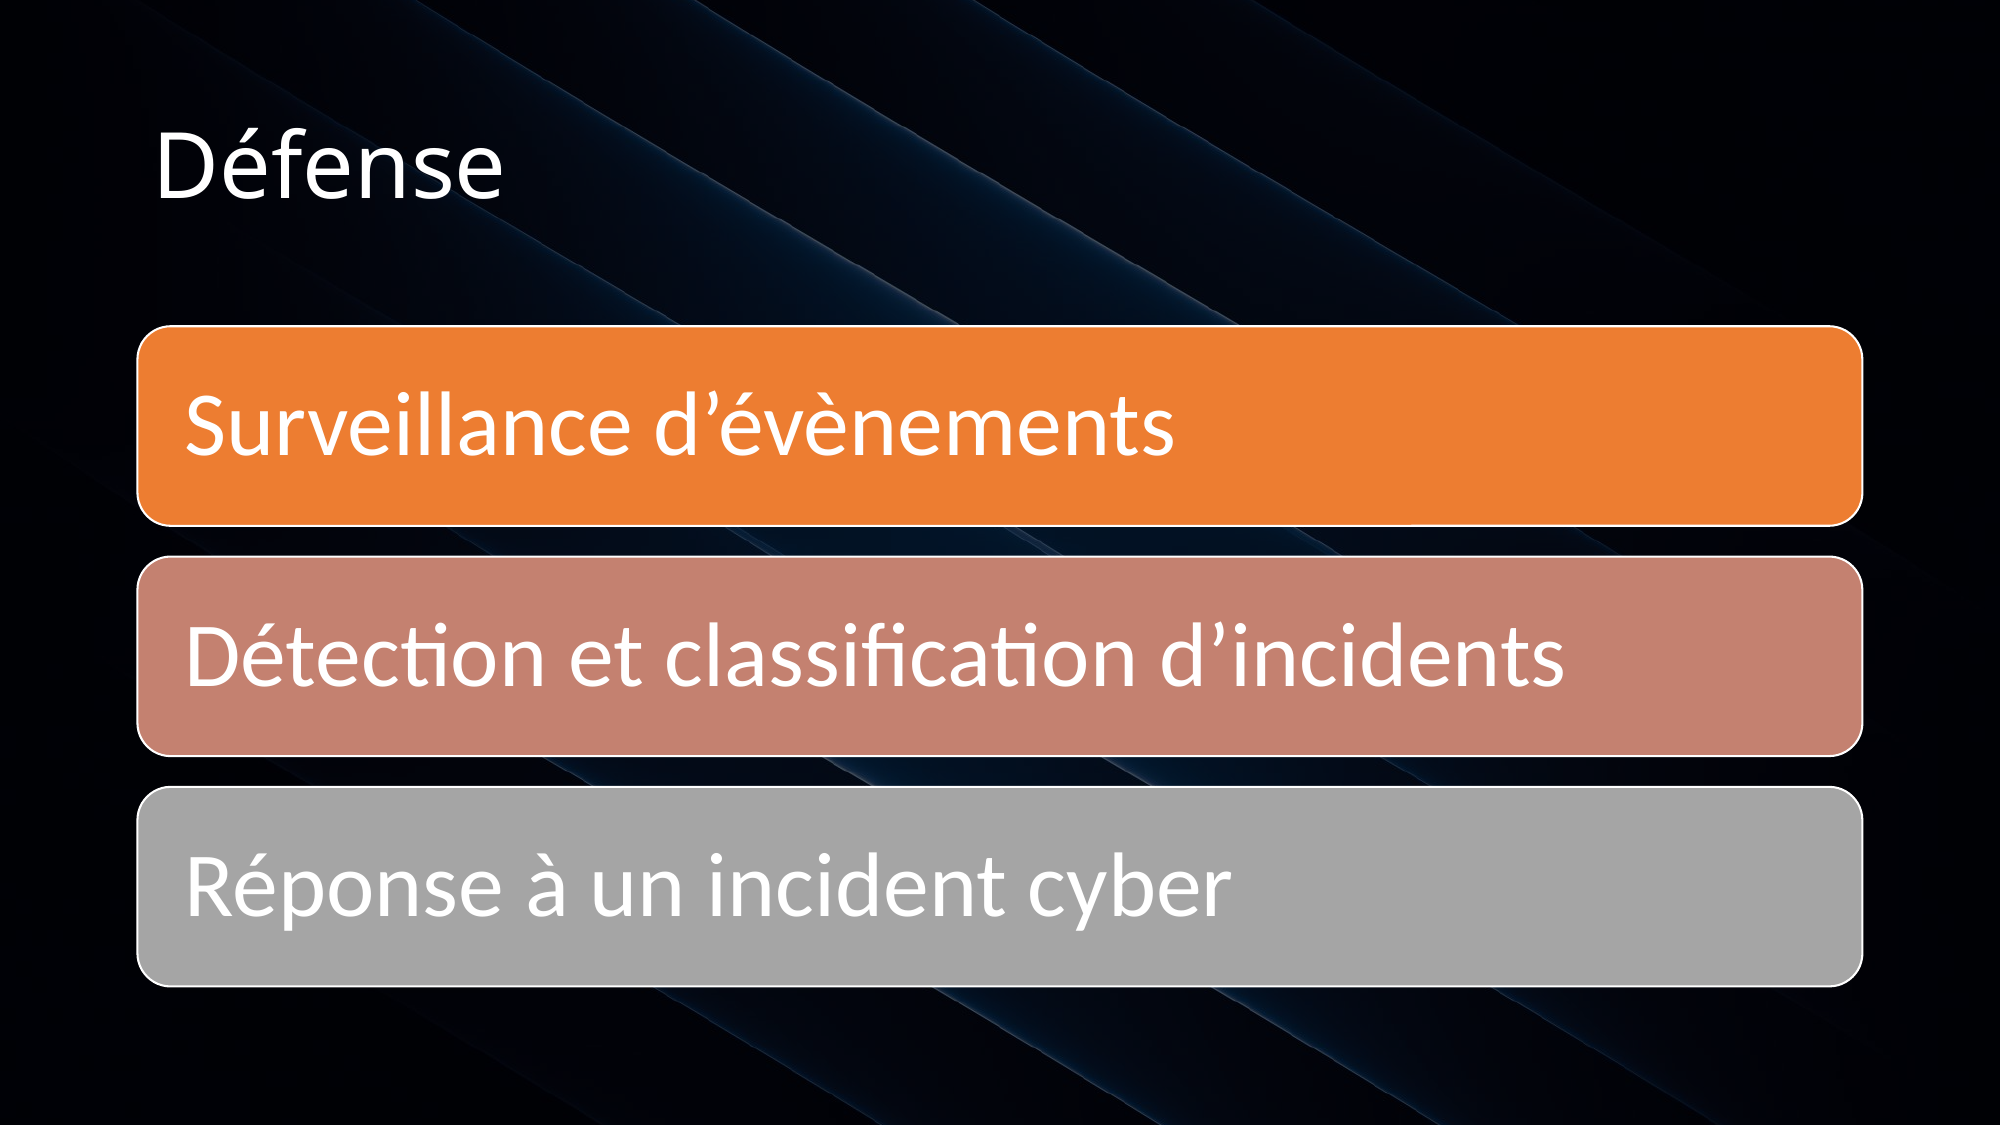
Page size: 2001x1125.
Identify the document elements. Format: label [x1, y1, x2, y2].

picture [0, 0, 2000, 1125]
list [137, 299, 1863, 1014]
